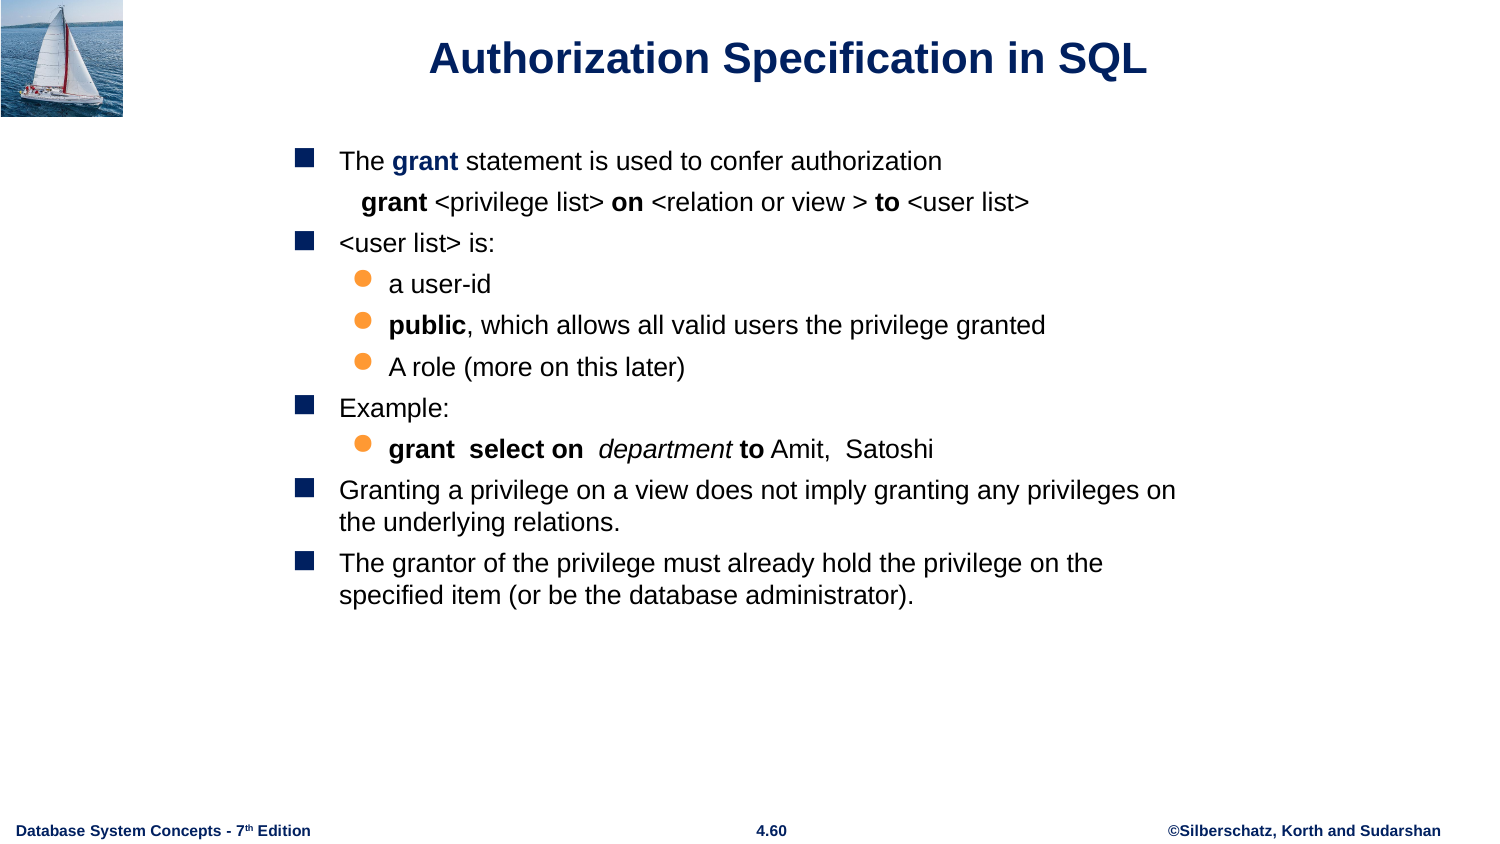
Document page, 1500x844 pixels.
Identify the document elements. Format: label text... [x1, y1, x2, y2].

list The grant statement is used to confer authorization grant <privilege list> on <relation or view > to <user list> <user list> is: a user-id public, which allows all valid users the privilege granted A role (more on this later) Example: grant select on department to Amit, Satoshi Granting a privilege on a view does not imply granting any privileges on the underlying relations. The grantor of the privilege must already hold the privilege on the specified item (or be the database administrator). [282, 136, 1219, 740]
picture [0, 0, 123, 117]
title Authorization Specification in SQL [125, 14, 1452, 90]
